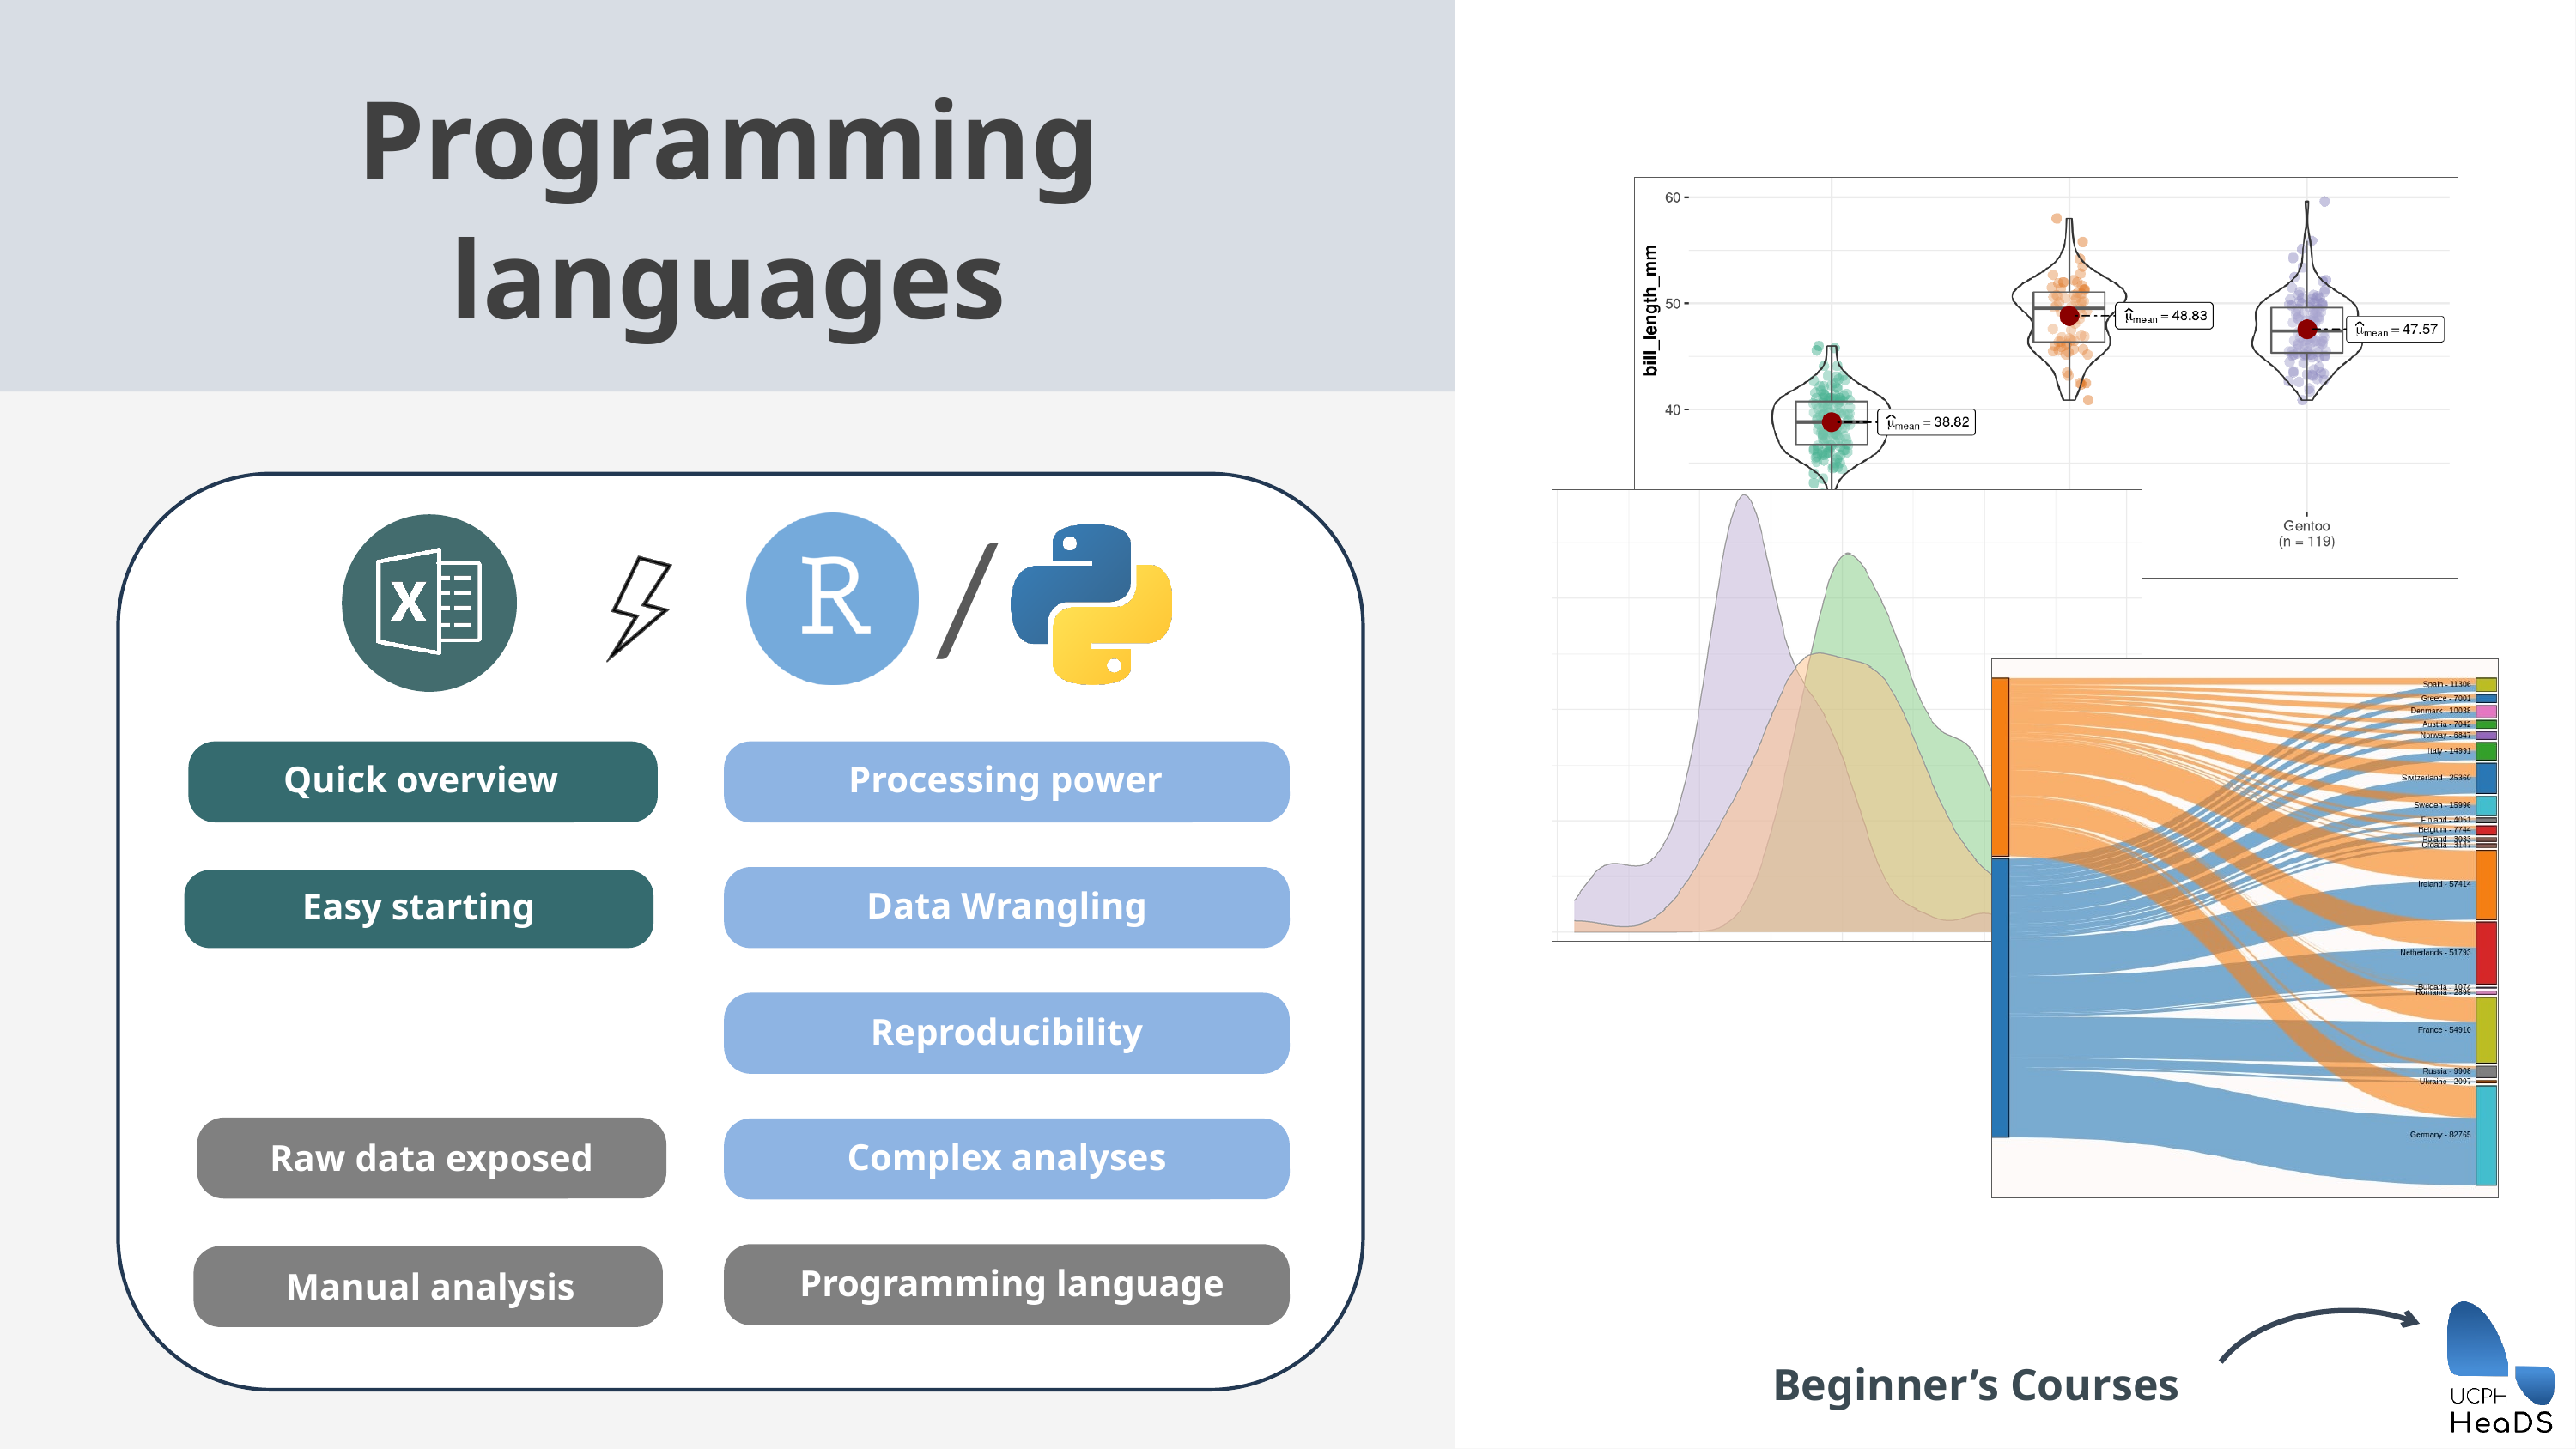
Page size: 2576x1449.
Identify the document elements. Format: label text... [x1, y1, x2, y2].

text_box Beginner’s Courses [1759, 1350, 2351, 1416]
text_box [723, 1118, 1291, 1200]
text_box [723, 992, 1291, 1075]
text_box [723, 866, 1291, 949]
picture [560, 535, 719, 692]
text_box [116, 471, 1365, 1392]
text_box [188, 741, 659, 823]
text_box [2220, 1309, 2421, 1406]
text_box [1454, 0, 2576, 1449]
picture [746, 512, 919, 685]
text_box [1552, 489, 2142, 942]
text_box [341, 513, 518, 693]
picture [2446, 1301, 2555, 1433]
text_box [723, 741, 1291, 823]
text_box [197, 1117, 667, 1199]
text_box [0, 0, 1454, 392]
picture [1634, 177, 2458, 579]
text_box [723, 1244, 1291, 1325]
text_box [193, 1246, 664, 1328]
text_box Programming languages [246, 61, 1211, 341]
text_box / [924, 489, 1043, 691]
picture [1011, 524, 1172, 685]
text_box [184, 870, 654, 949]
picture [1990, 658, 2499, 1199]
